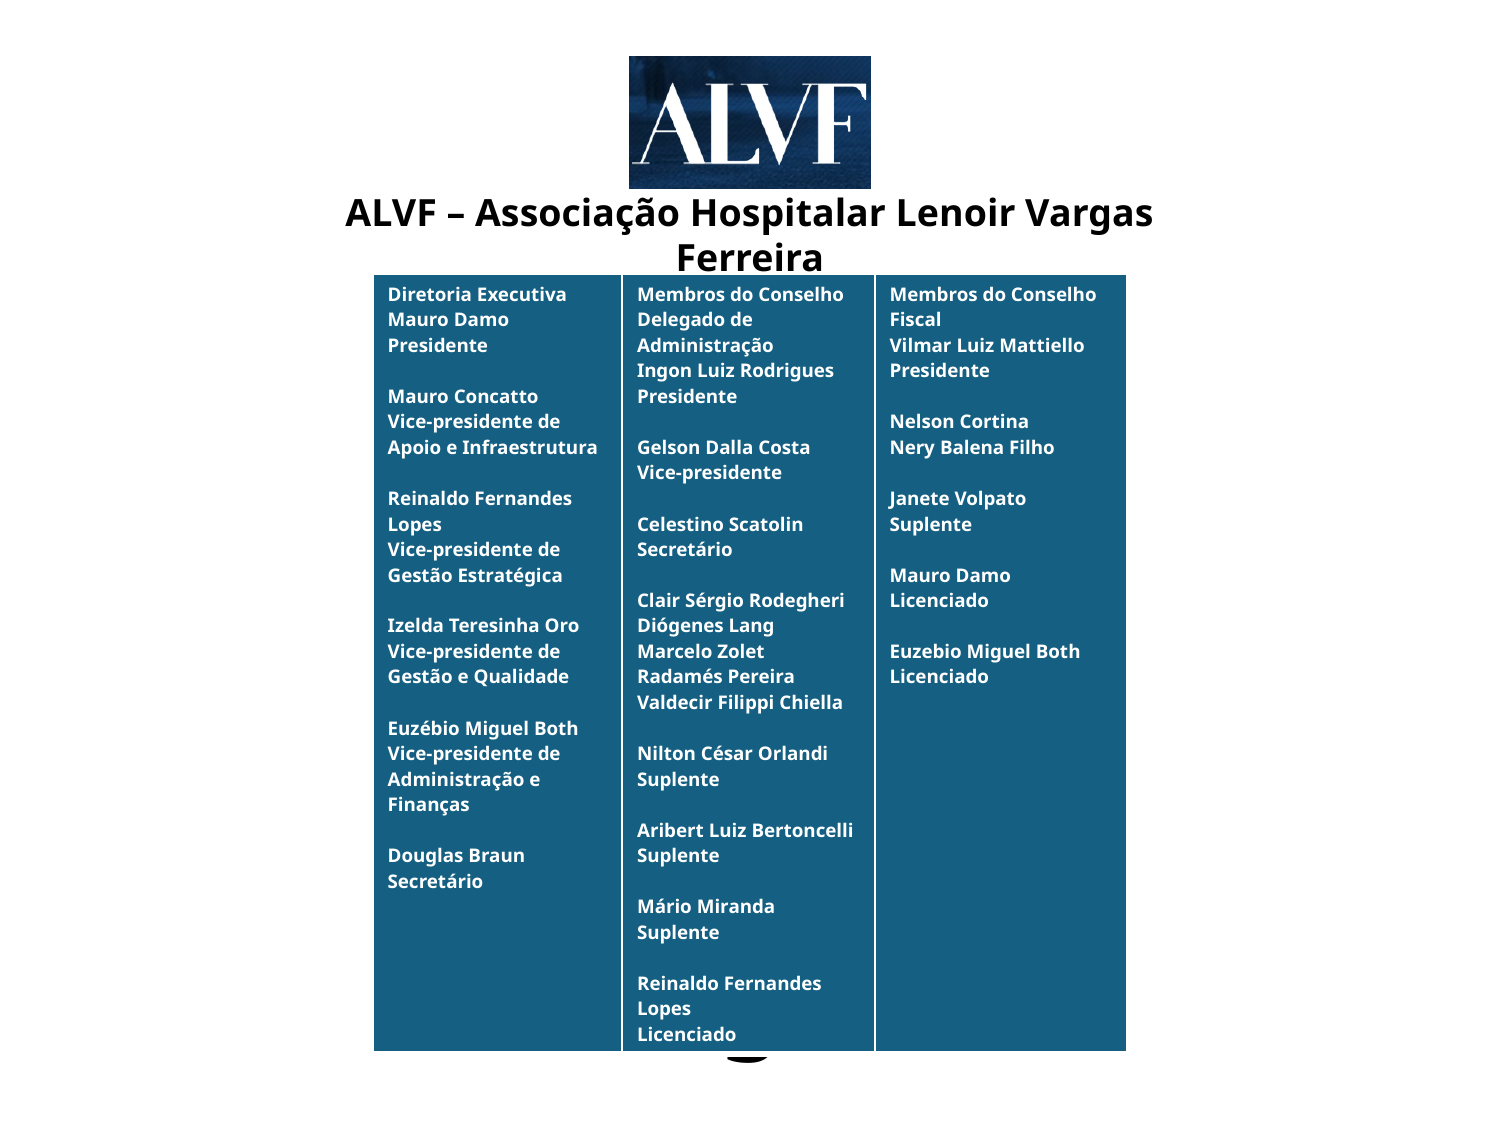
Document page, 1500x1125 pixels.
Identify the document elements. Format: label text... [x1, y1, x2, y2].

footer ALVF – Associação Hospitalar Lenoir Vargas Ferreira [268, 204, 1232, 265]
table_header Diretoria Executiva Mauro Damo Presidente Mauro Concatto Vice-presidente de Apoio e Infraestrutura Reinaldo Fernandes Lopes Vice-presidente de Gestão Estratégica Izelda Teresinha Oro Vice-presidente de Gestão e Qualidade Euzébio Miguel Both Vice-presidente de Administração e Finanças Douglas Braun Secretário [374, 275, 621, 1051]
picture [628, 55, 872, 190]
table_header Membros do Conselho Fiscal Vilmar Luiz Mattiello Presidente Nelson Cortina Nery Balena Filho Janete Volpato Suplente Mauro Damo Licenciado Euzebio Miguel Both Licenciado [876, 275, 1126, 1051]
table_header Membros do Conselho Delegado de Administração Ingon Luiz Rodrigues Presidente Gelson Dalla Costa Vice-presidente Celestino Scatolin Secretário ​ Clair Sérgio Rodegheri Diógenes Lang Marcelo Zolet Radamés Pereira Valdecir Filippi Chiella ​ Nilton César Orlandi Suplente ​ Aribert Luiz Bertoncelli Suplente ​ Mário Miranda Suplente ​ Reinaldo Fernandes Lopes Licenciado [623, 275, 874, 1051]
title Obrigado! [114, 936, 1386, 1069]
